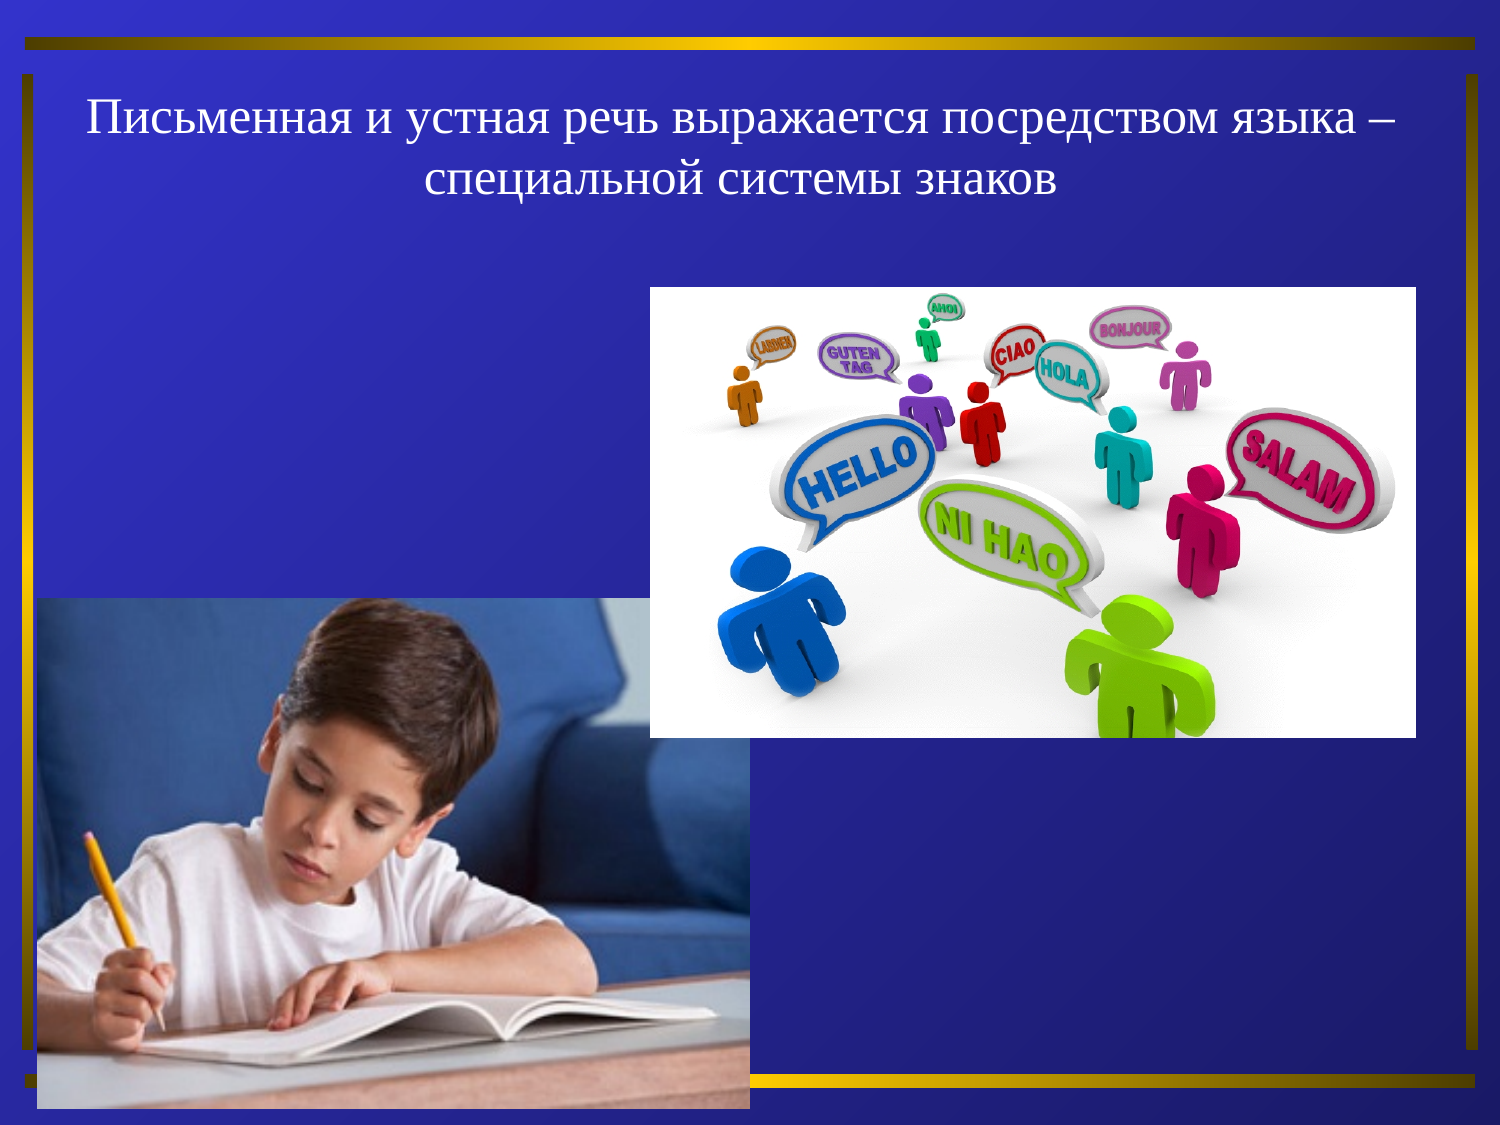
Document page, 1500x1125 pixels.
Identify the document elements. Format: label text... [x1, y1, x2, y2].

picture [37, 287, 1417, 1110]
list Письменная и устная речь выражается посредством языка – специальной системы знаков [65, 74, 1417, 213]
